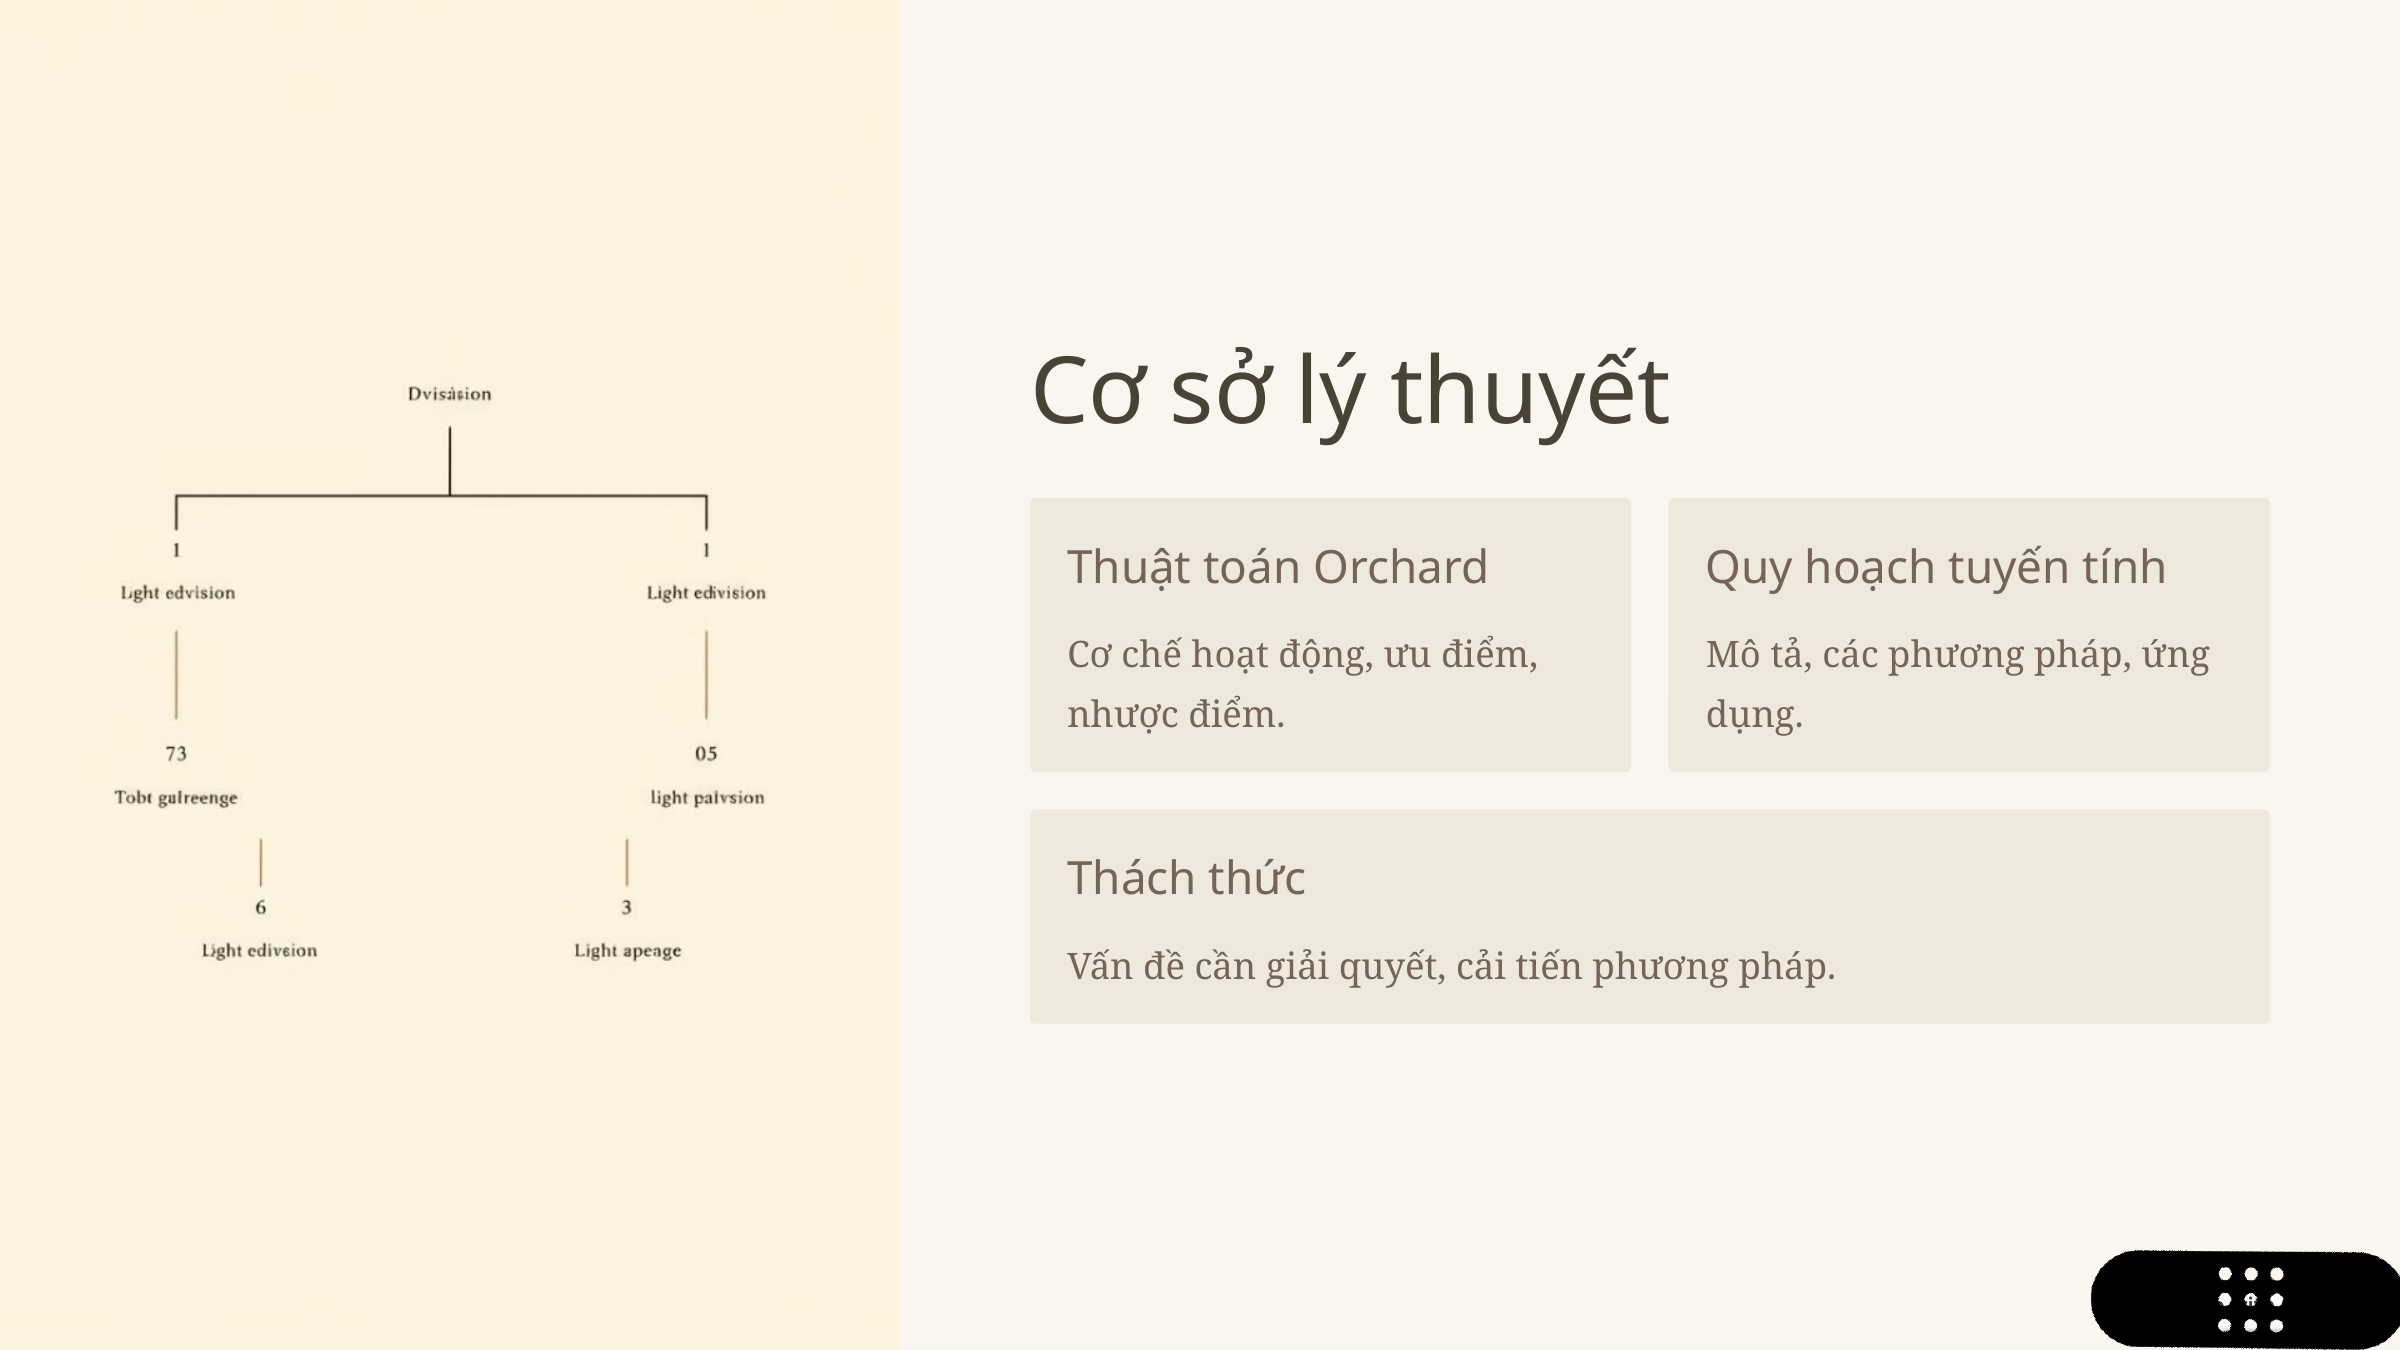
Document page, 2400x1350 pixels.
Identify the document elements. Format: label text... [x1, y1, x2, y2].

text_box Cơ chế hoạt động, ưu điểm, nhược điểm. [1067, 615, 1595, 735]
picture [0, 0, 900, 1350]
text_box [1030, 809, 2270, 1024]
text_box Cơ sở lý thuyết [1030, 326, 1961, 443]
text_box [1668, 498, 2270, 773]
text_box Thách thức [1067, 846, 1533, 905]
text_box [1030, 498, 1632, 773]
text_box Mô tả, các phương pháp, ứng dụng. [1705, 615, 2233, 735]
text_box Thuật toán Orchard [1067, 535, 1533, 594]
text_box Quy hoạch tuyến tính [1705, 535, 2195, 594]
picture [2029, 1081, 2400, 1350]
text_box Vấn đề cần giải quyết, cải tiến phương pháp. [1067, 926, 2233, 987]
